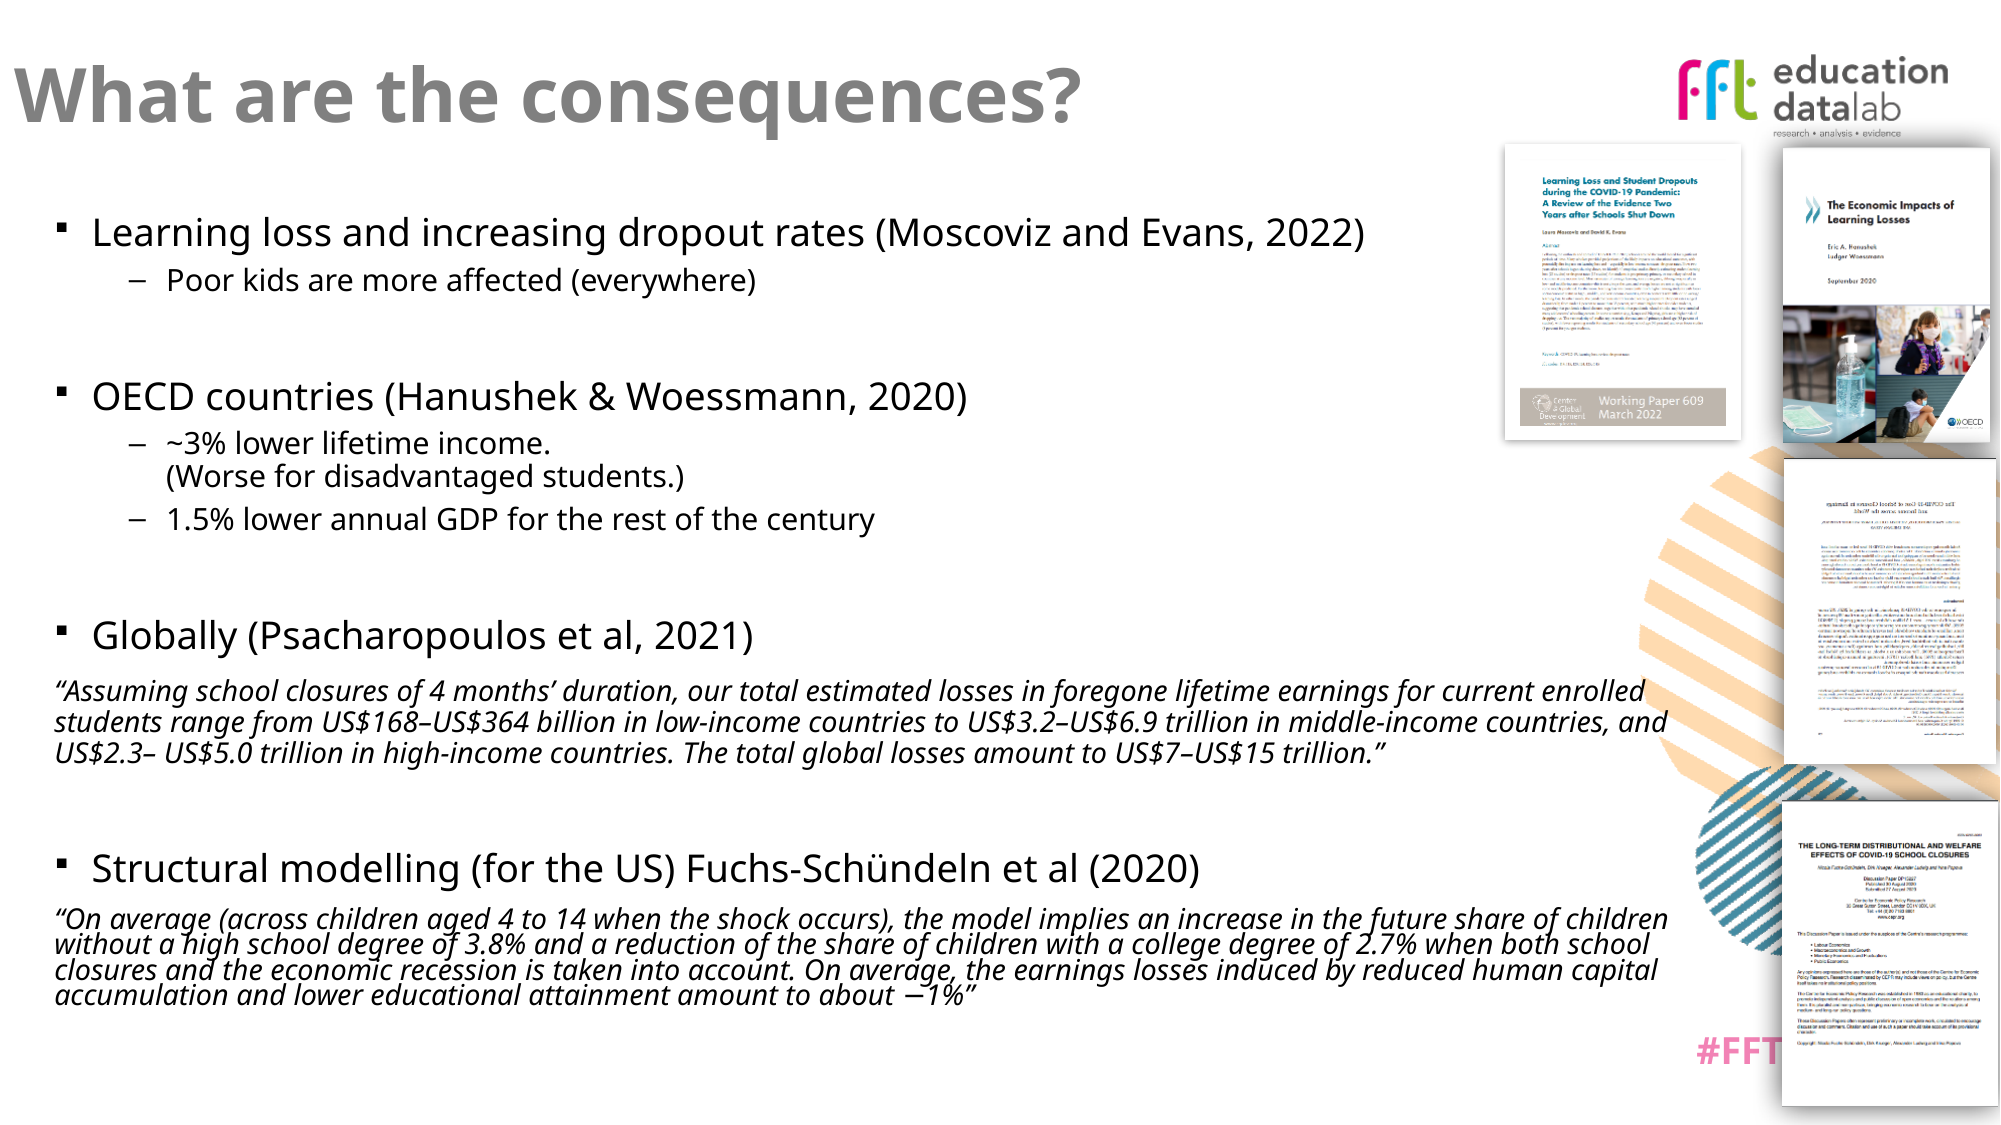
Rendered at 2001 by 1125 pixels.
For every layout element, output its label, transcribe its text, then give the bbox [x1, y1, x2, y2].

text_box #FFTCONF22 [1692, 1019, 1759, 1080]
text_box Learning loss and increasing dropout rates (Moscoviz and Evans, 2022) Poor kids are more affected (everywhere) OECD countries (Hanushek & Woessmann, 2020) ~3% lower lifetime income. (Worse for disadvantaged students.) 1.5% lower annual GDP for the rest of the century Globally (Psacharopoulos et al, 2021) “Assuming school closures of 4 months’ duration, our total estimated losses in foregone lifetime earnings for current enrolled students range from US$168–US$364 billion in low-income countries to US$3.2–US$6.9 trillion in middle-income countries, and US$2.3– US$5.0 trillion in high-income countries. The total global losses amount to US$7–US$15 trillion.” Structural modelling (for the US) Fuchs-Schündeln et al (2020) “On average (across children aged 4 to 14 when the shock occurs), the model implies an increase in the future share of children without a high school degree of 3.8% and a reduction of the share of children with a college degree of 2.7% when both school closures and the economic recession is taken into account. On average, the earnings losses induced by reduced human capital accumulation and lower educational attainment amount to about −1%” [39, 206, 1692, 1081]
picture [1519, 44, 2000, 1107]
text_box What are the consequences? [0, 0, 1313, 146]
